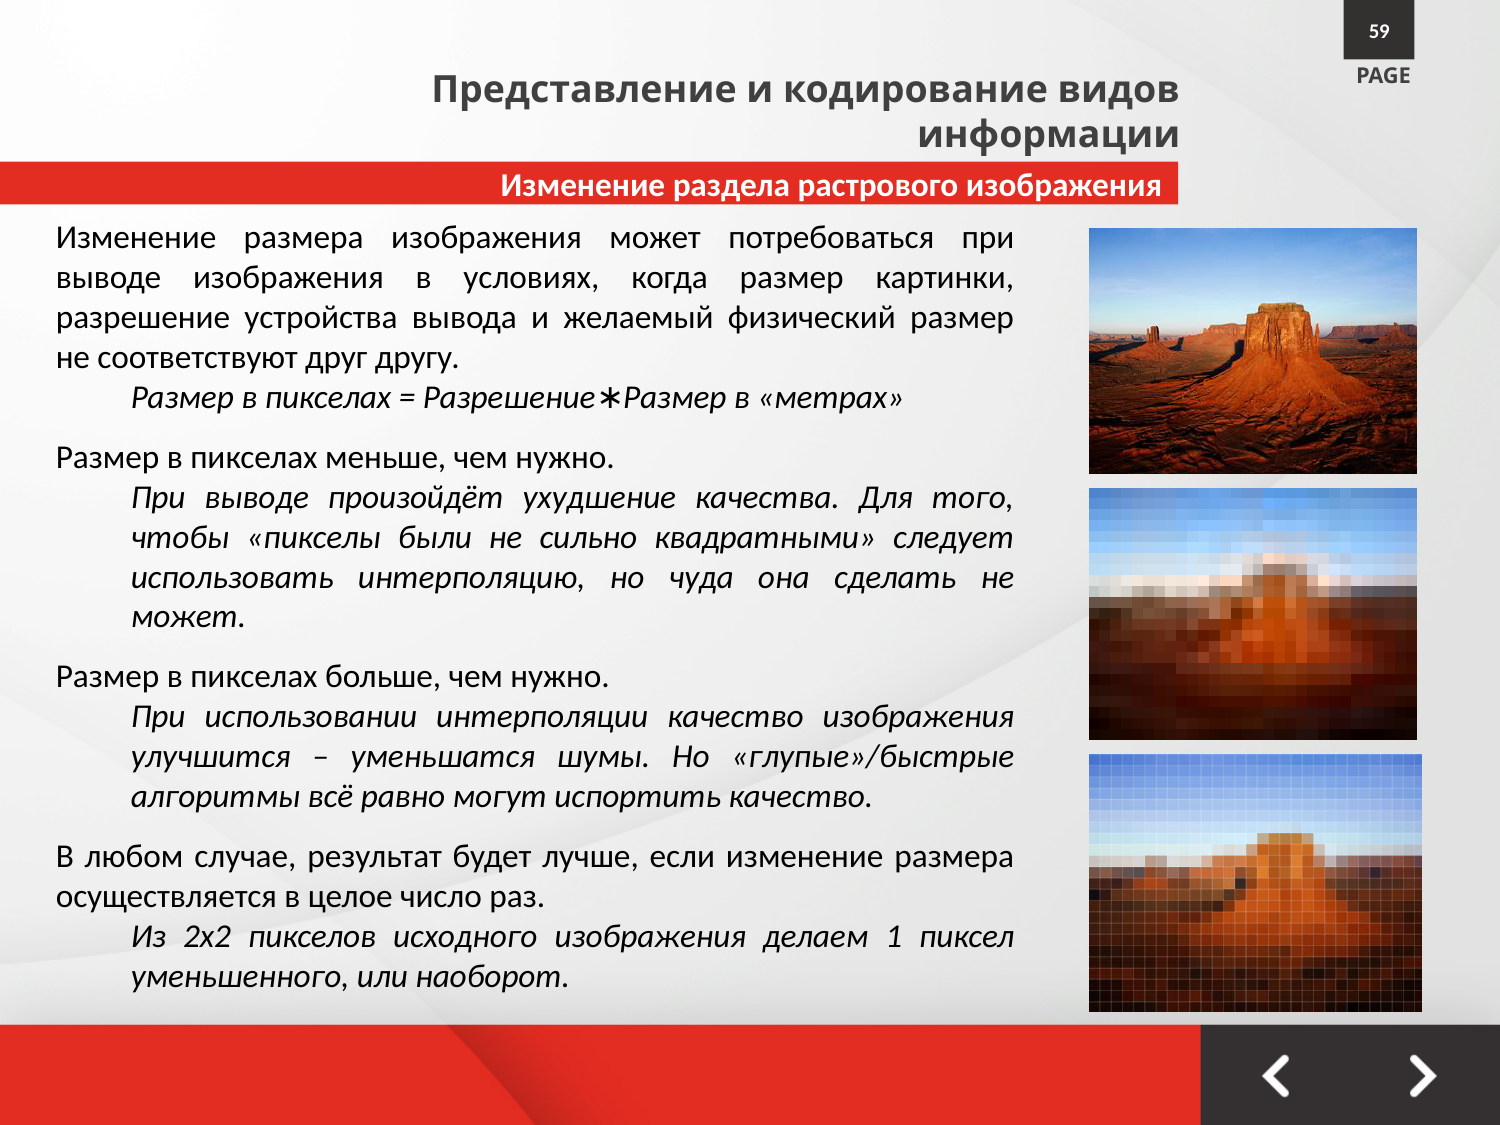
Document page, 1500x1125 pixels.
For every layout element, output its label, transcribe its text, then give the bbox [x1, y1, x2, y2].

text_box PAGE [1341, 54, 1426, 96]
subtitle Изменение раздела растрового изображения [0, 161, 1179, 205]
text_box Представление и кодирование видов информации [171, 57, 1196, 163]
text_box 59 [1342, 0, 1417, 61]
picture [0, 0, 1500, 1125]
text_box Изменение размера изображения может потребоваться при выводе изображения в условиях, когда размер картинки, разрешение устройства вывода и желаемый физический размер не соответствуют друг другу. Размер в пикселах = Разрешение∗Размер в «метрах» Размер в пикселах меньше, чем нужно. При выводе произойдёт ухудшение качества. Для того, чтобы «пикселы были не сильно квадратными» следует использовать интерполяцию, но чуда она сделать не может. Размер в пикселах больше, чем нужно. При использовании интерполяции качество изображения улучшится – уменьшатся шумы. Но «глупые»/быстрые алгоритмы всё равно могут испортить качество. В любом случае, результат будет лучше, если изменение размера осуществляется в целое число раз. Из 2х2 пикселов исходного изображения делаем 1 пиксел уменьшенного, или наоборот. [41, 208, 1031, 1002]
